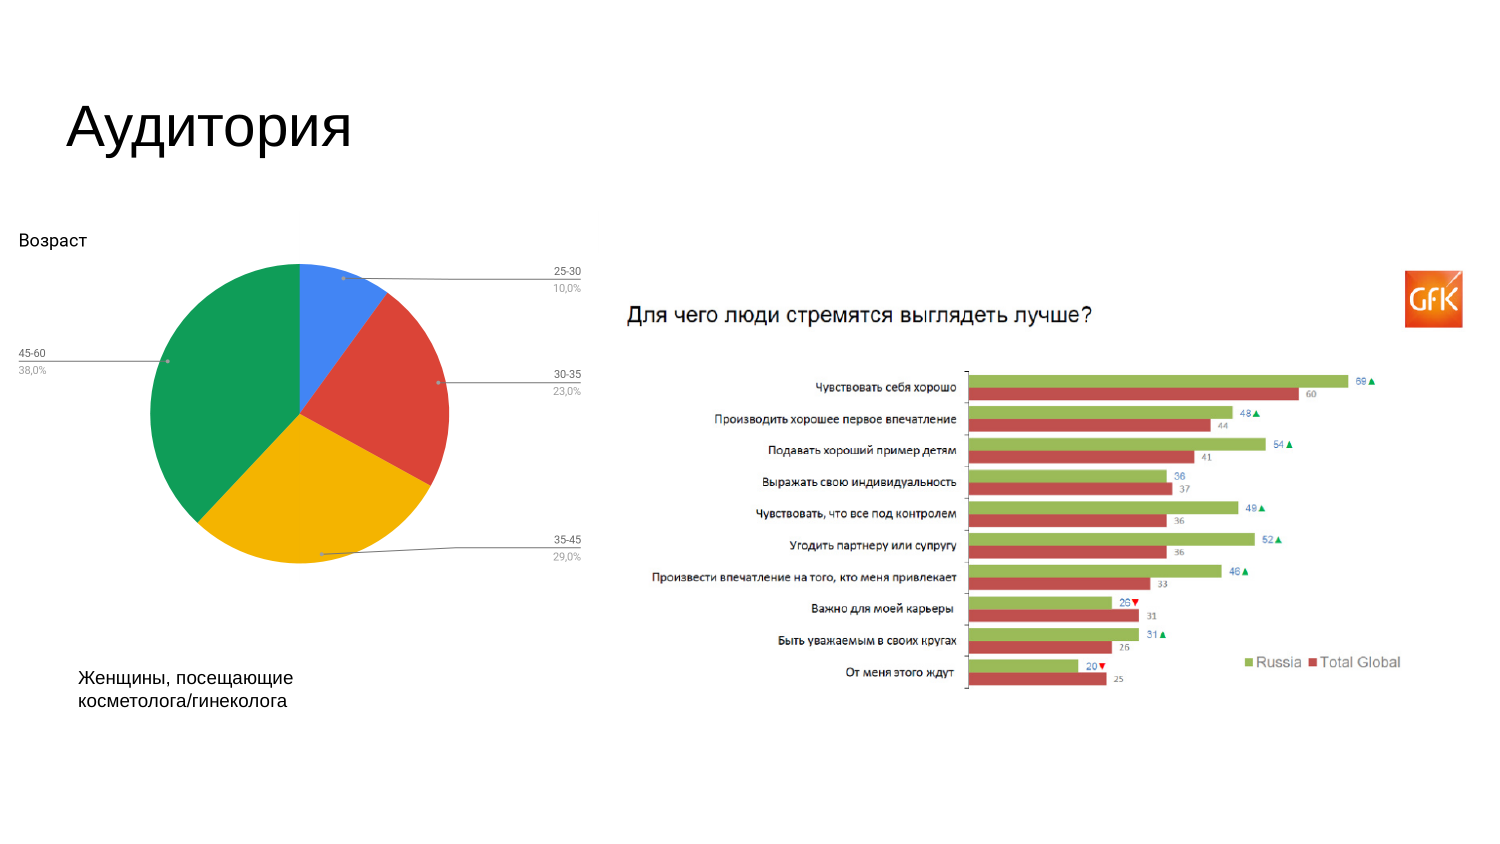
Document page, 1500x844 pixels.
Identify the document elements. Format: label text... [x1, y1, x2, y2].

picture [0, 211, 1479, 708]
text_box Женщины, посещающие косметолога/гинеколога [63, 651, 498, 707]
title Аудитория [51, 72, 1449, 167]
